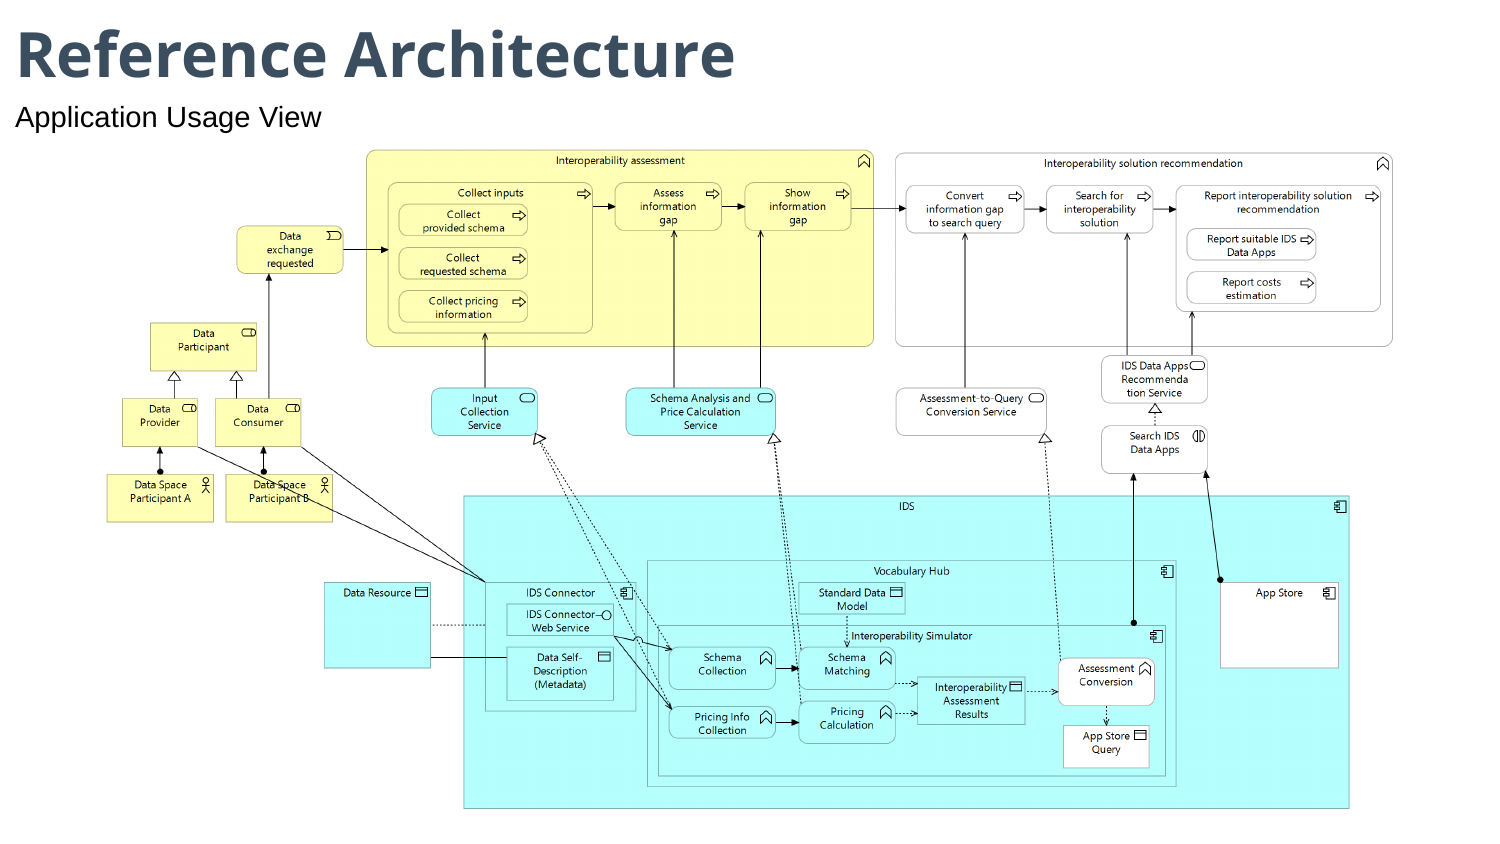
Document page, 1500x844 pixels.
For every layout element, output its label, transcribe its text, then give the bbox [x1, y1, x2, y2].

picture [102, 145, 1398, 814]
title Reference Architecture [0, 0, 1264, 94]
text_box Application Usage View [0, 83, 832, 146]
